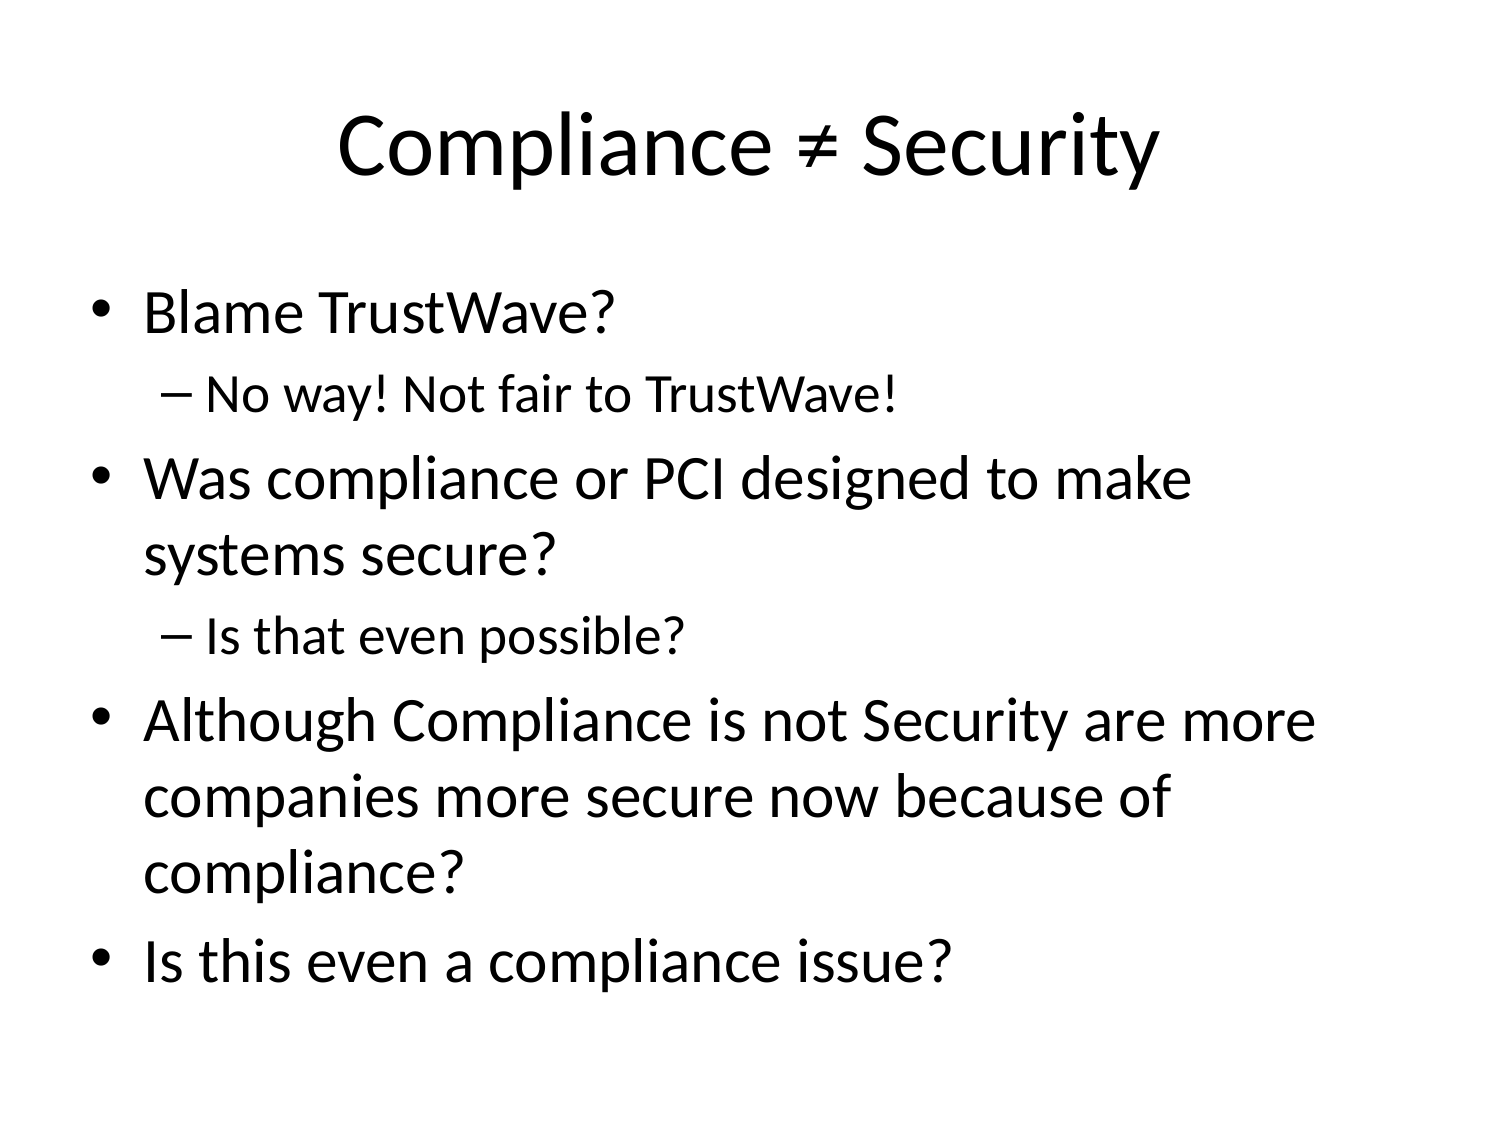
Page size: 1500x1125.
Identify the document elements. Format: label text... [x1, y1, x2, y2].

list Blame TrustWave? No way! Not fair to TrustWave! Was compliance or PCI designed to make systems secure? Is that even possible? Although Compliance is not Security are more companies more secure now because of compliance? Is this even a compliance issue? [75, 262, 1425, 1005]
title Compliance ≠ Security [75, 45, 1425, 233]
